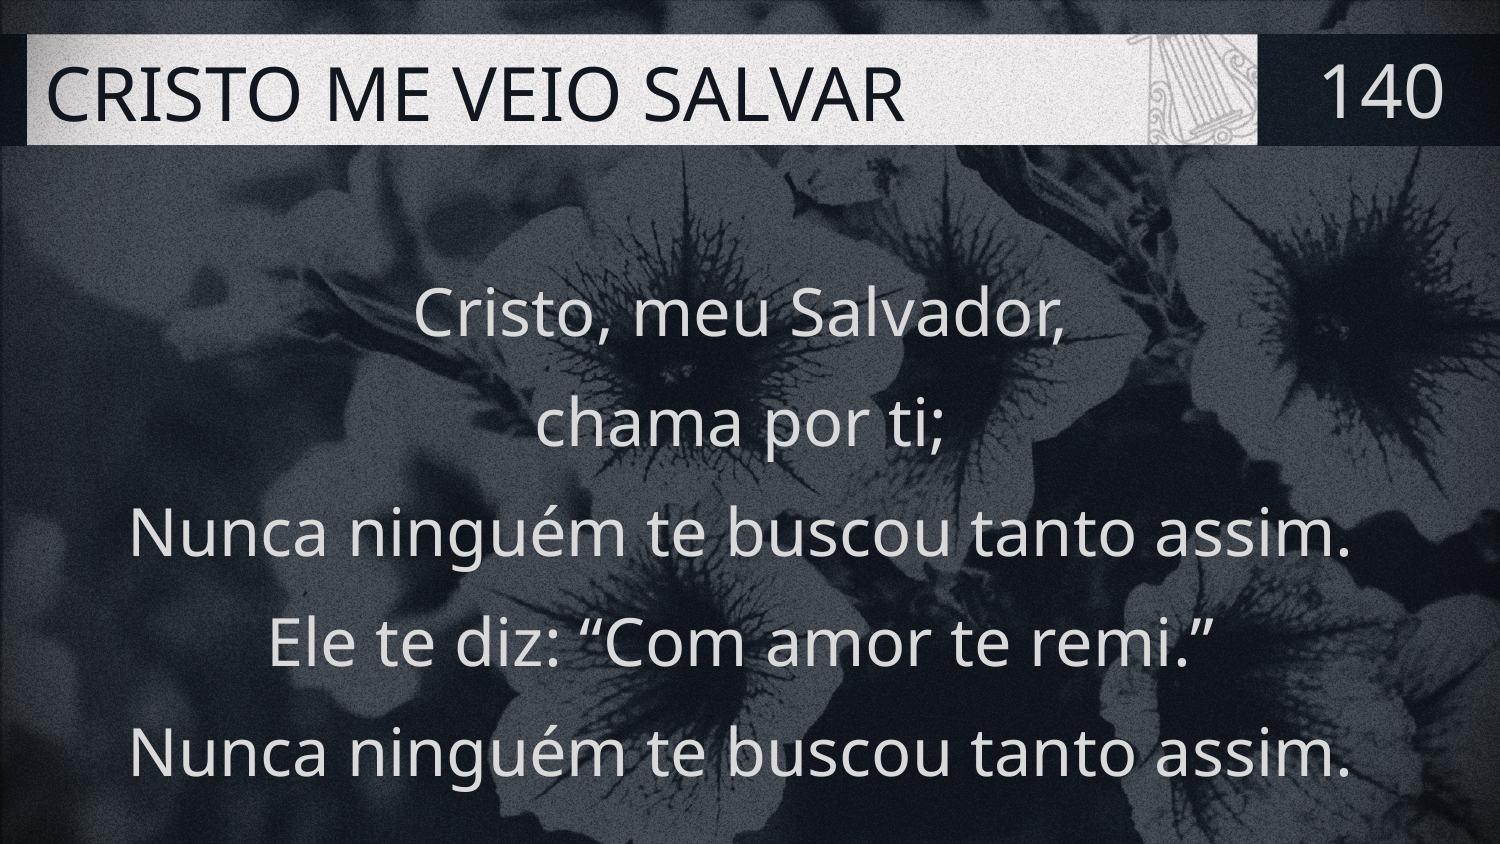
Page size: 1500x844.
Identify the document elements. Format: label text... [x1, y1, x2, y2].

list Cristo, meu Salvador, chama por ti; Nunca ninguém te buscou tanto assim. Ele te diz: “Com amor te remi.” Nunca ninguém te buscou tanto assim. [0, 185, 1500, 844]
list 140 [1281, 36, 1483, 143]
title CRISTO ME VEIO SALVAR [29, 33, 1258, 151]
picture [0, 0, 1500, 185]
